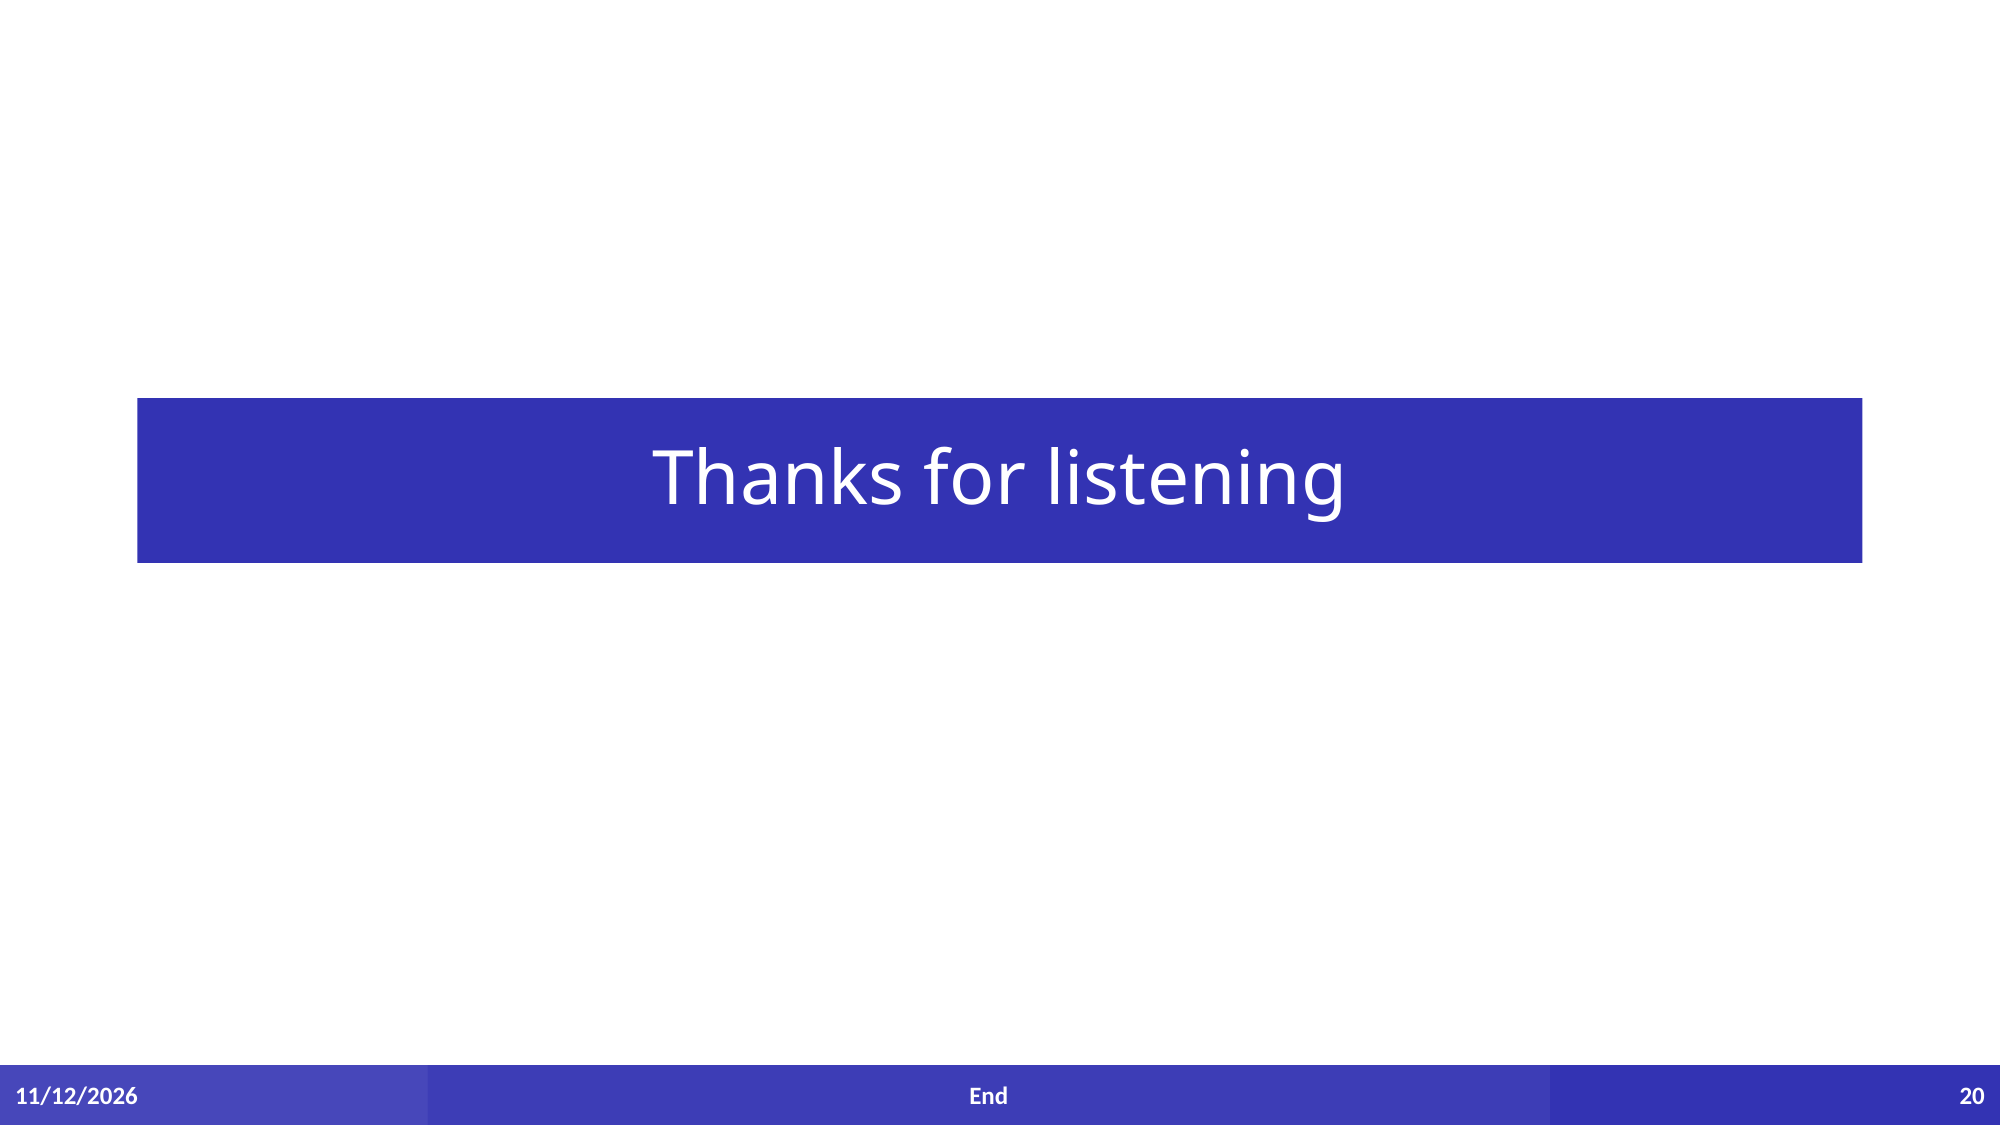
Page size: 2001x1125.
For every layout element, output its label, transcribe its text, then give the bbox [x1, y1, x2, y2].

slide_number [0, 1065, 427, 1125]
footer End [427, 1065, 1550, 1125]
title Thanks for listening [137, 398, 1863, 563]
slide_number 20 [1550, 1065, 2000, 1125]
